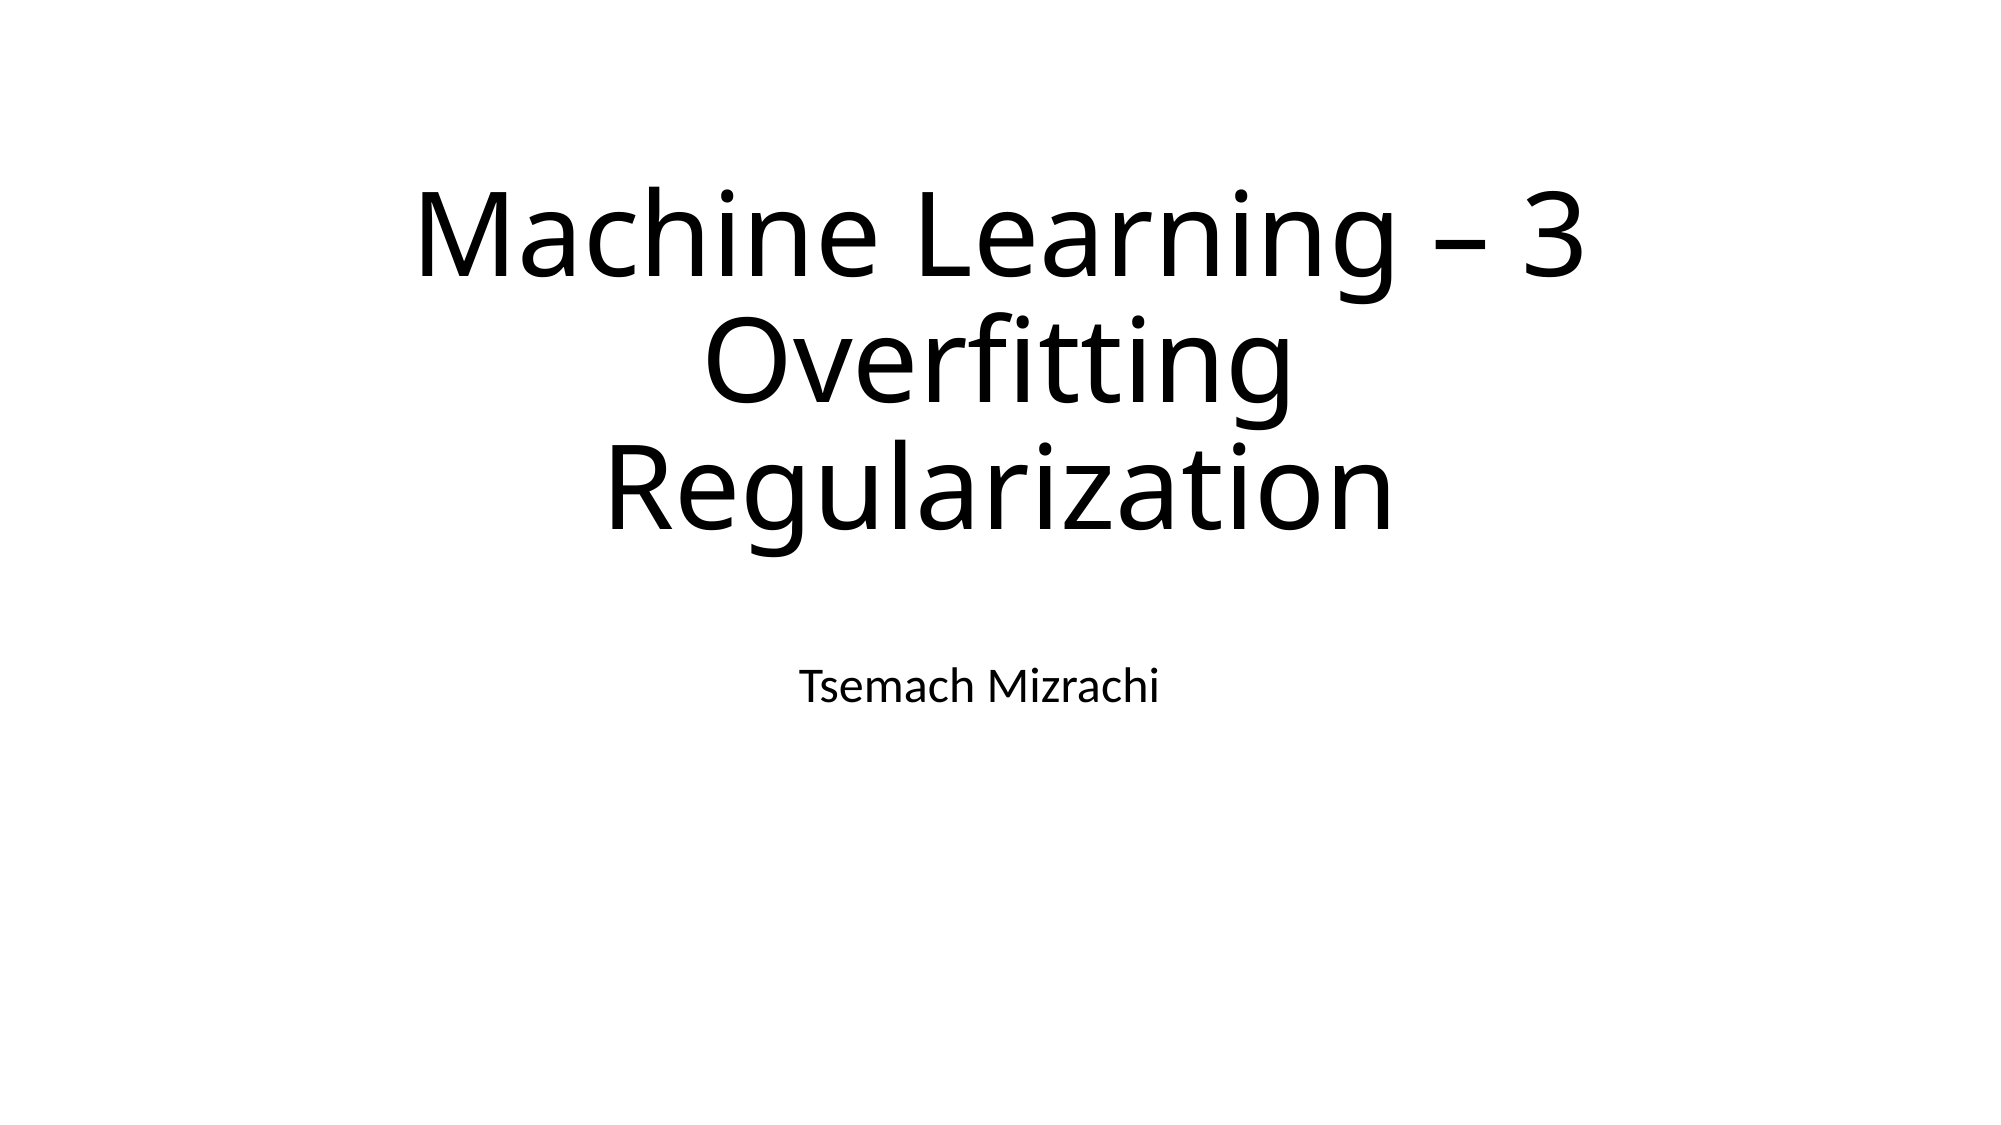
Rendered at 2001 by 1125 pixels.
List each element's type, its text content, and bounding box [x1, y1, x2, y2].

title Machine Learning – 3 Overfitting Regularization [249, 164, 1750, 563]
subtitle Tsemach Mizrachi [229, 652, 1730, 924]
